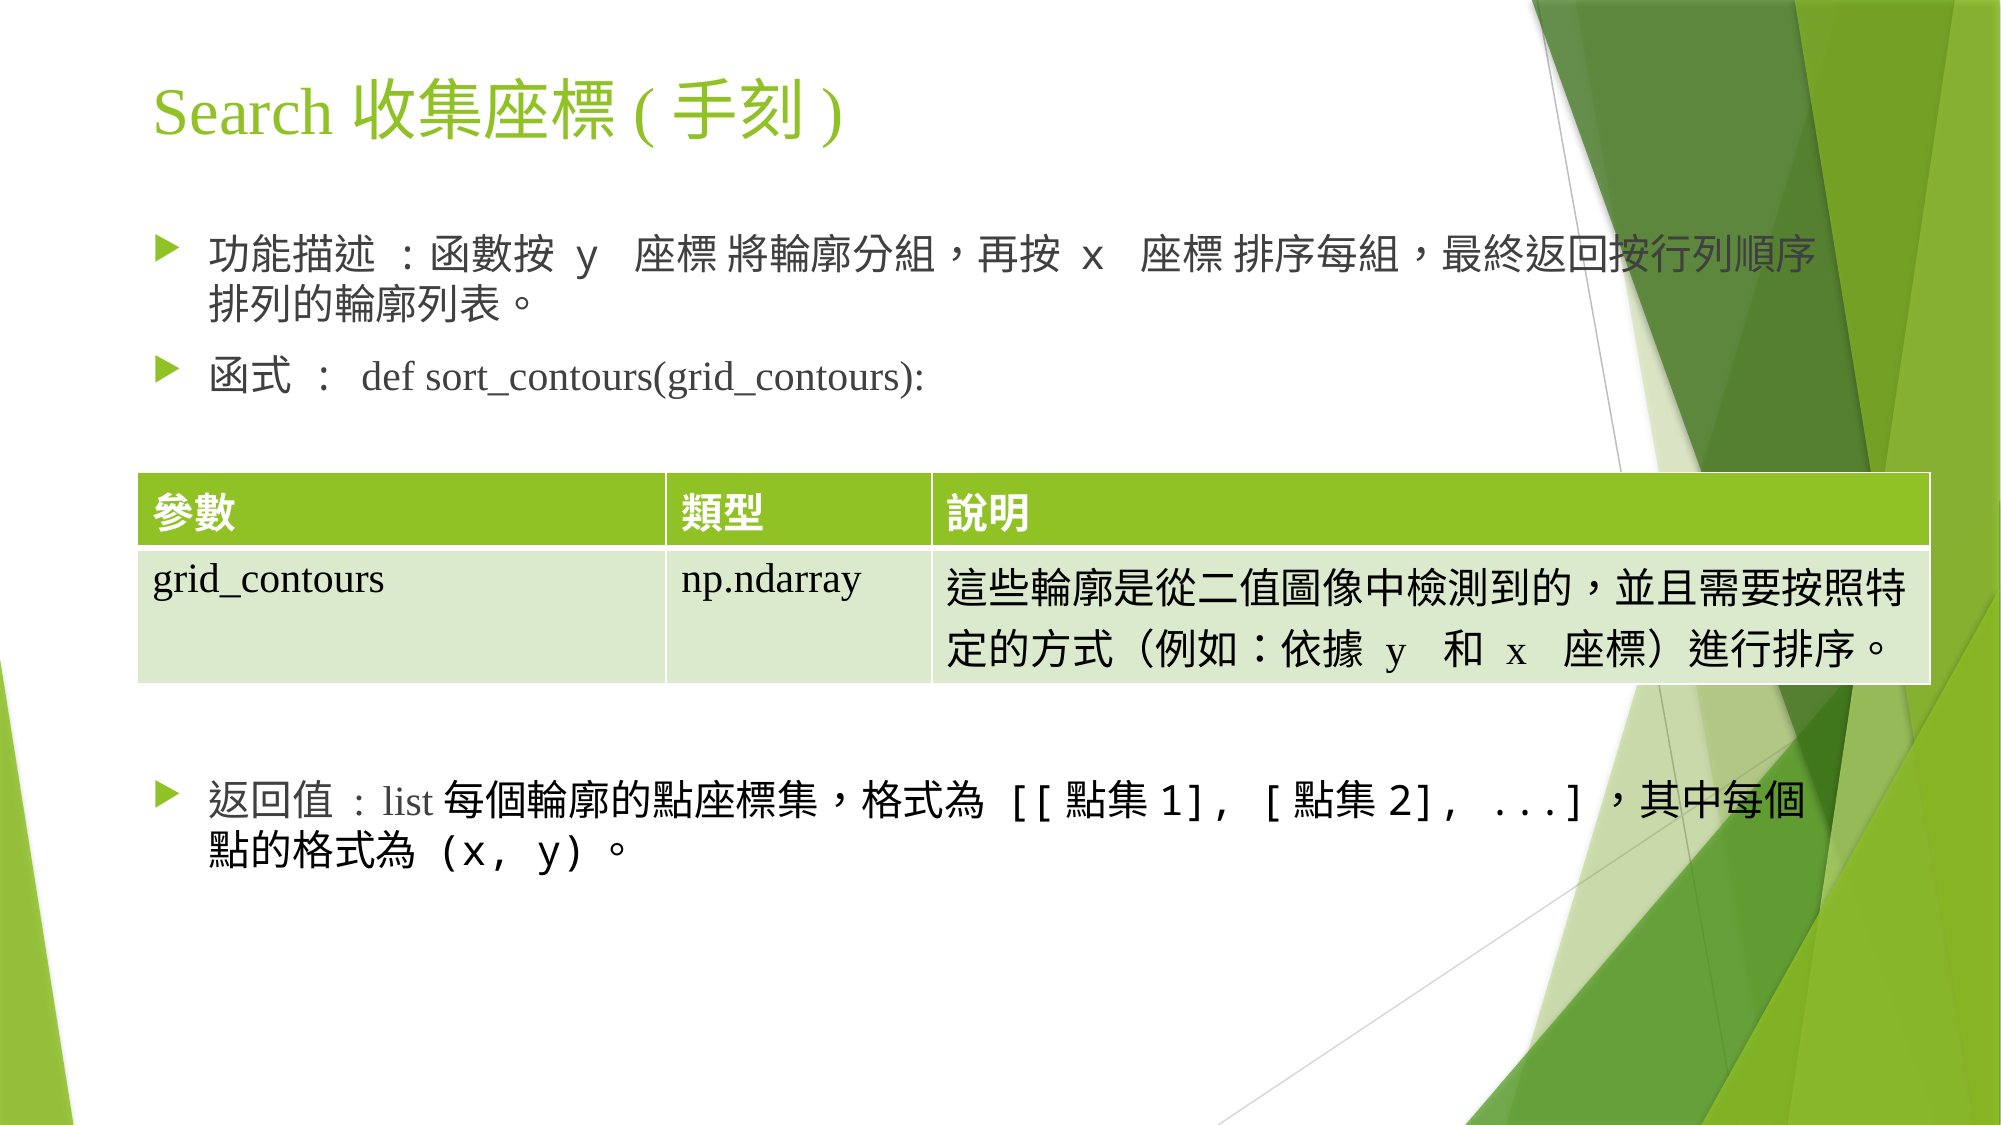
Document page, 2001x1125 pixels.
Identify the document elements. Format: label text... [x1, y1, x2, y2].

list 功能描述 :函數按 y 座標 將輪廓分組，再按 x 座標 排序每組，最終返回按行列順序排列的輪廓列表。 函式 : def sort_contours(grid_contours): 返回值 : list每個輪廓的點座標集，格式為 [[點集1], [點集2], ...]，其中每個點的格式為 (x, y)。 [137, 220, 1863, 472]
table_cell 這些輪廓是從二值圖像中檢測到的，並且需要按照特定的方式（例如：依據 y 和 x 座標）進行排序。 [933, 551, 1929, 683]
table_header 參數 [138, 473, 665, 545]
table_cell grid_contours [138, 551, 665, 683]
title Search收集座標(手刻) [137, 59, 1863, 220]
table_header 類型 [667, 473, 931, 545]
list 功能描述 :函數按 y 座標 將輪廓分組，再按 x 座標 排序每組，最終返回按行列順序排列的輪廓列表。 函式 : def sort_contours(grid_contours): 返回值 : list每個輪廓的點座標集，格式為 [[點集1], [點集2], ...]，其中每個點的格式為 (x, y)。 [137, 685, 1863, 935]
table_header 說明 [933, 473, 1929, 545]
table_cell np.ndarray [667, 551, 931, 683]
